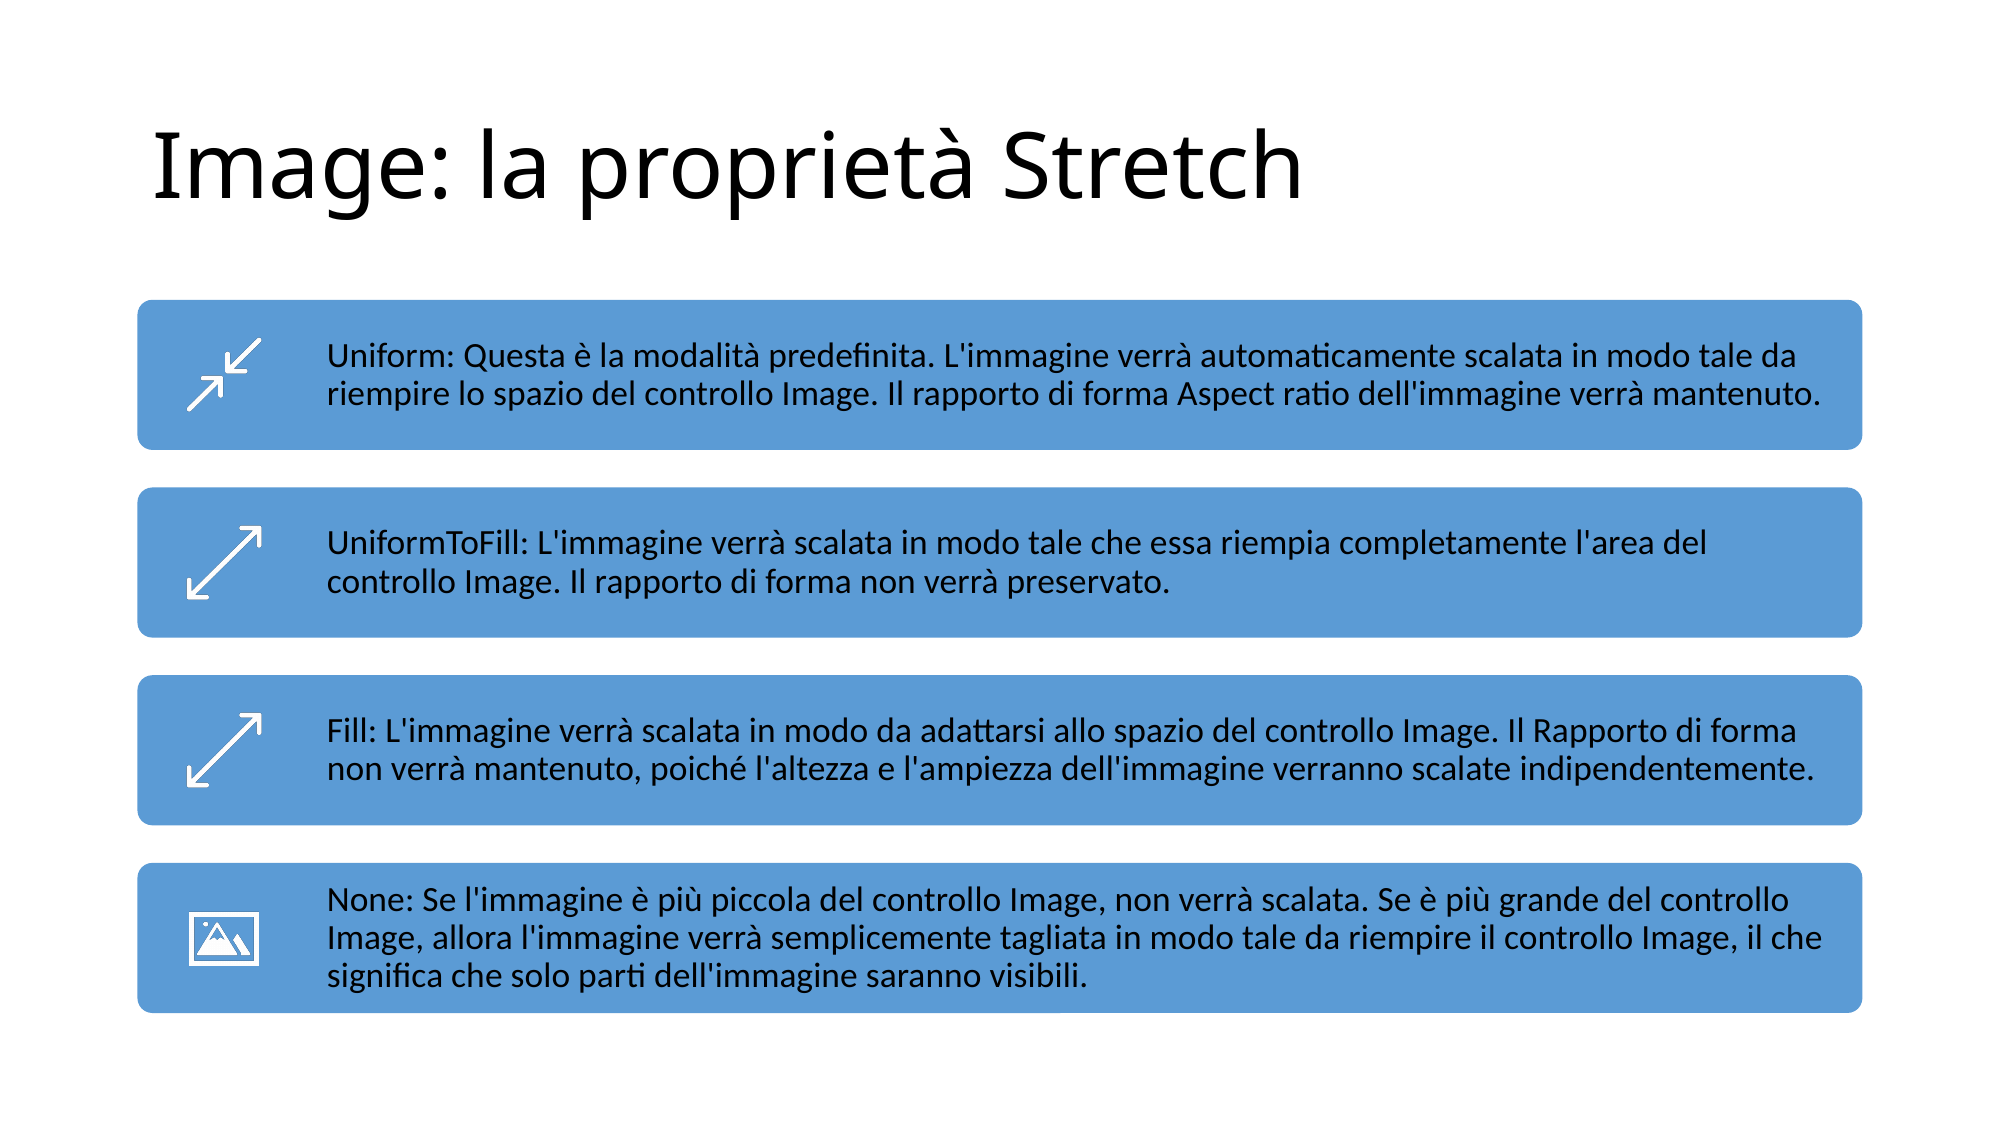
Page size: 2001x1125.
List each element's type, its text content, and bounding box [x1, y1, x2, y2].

title Image: la proprietà Stretch [137, 59, 1863, 278]
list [137, 299, 1863, 1014]
